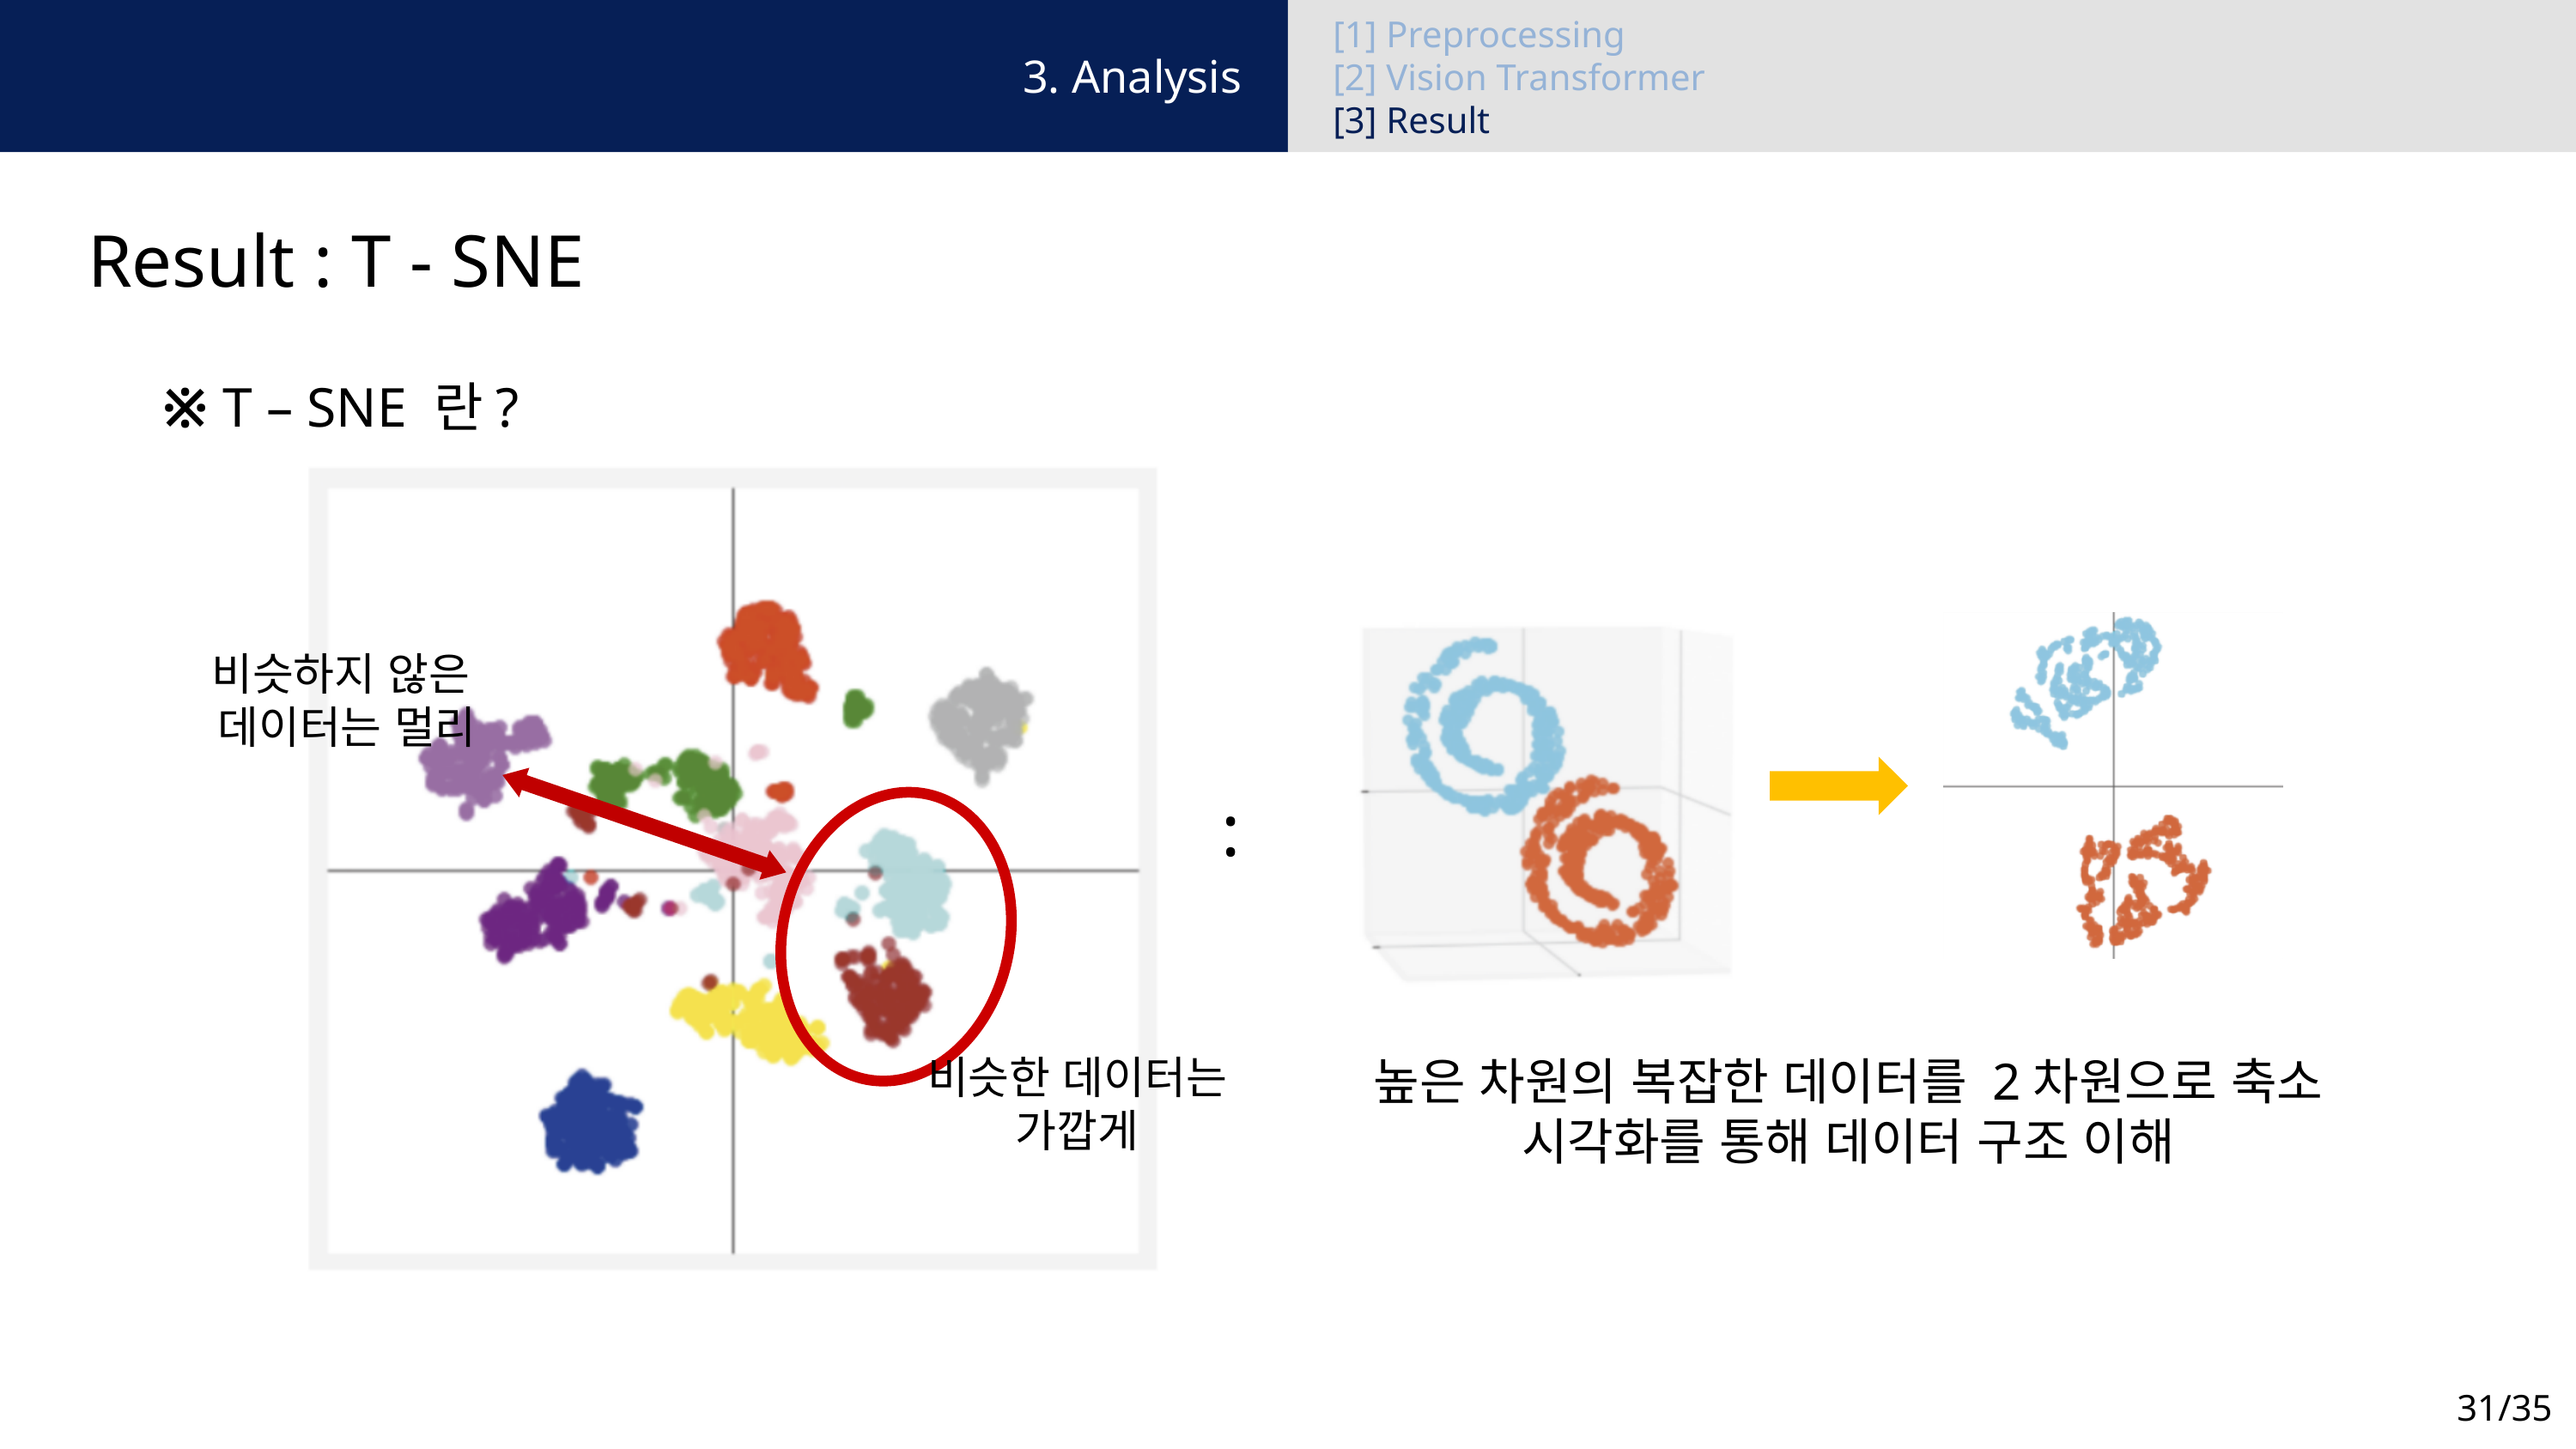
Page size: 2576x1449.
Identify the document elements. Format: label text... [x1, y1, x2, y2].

text_box ※ T – SNE 란? [149, 367, 687, 445]
text_box [1] Preprocessing [2] Vision Transformer [3] Result [1320, 5, 1874, 148]
text_box Result : T - SNE [75, 209, 753, 308]
text_box [0, 0, 1286, 154]
text_box 3. Analysis [858, 42, 1255, 109]
text_box [1286, 0, 2576, 154]
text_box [171, 455, 2372, 1282]
